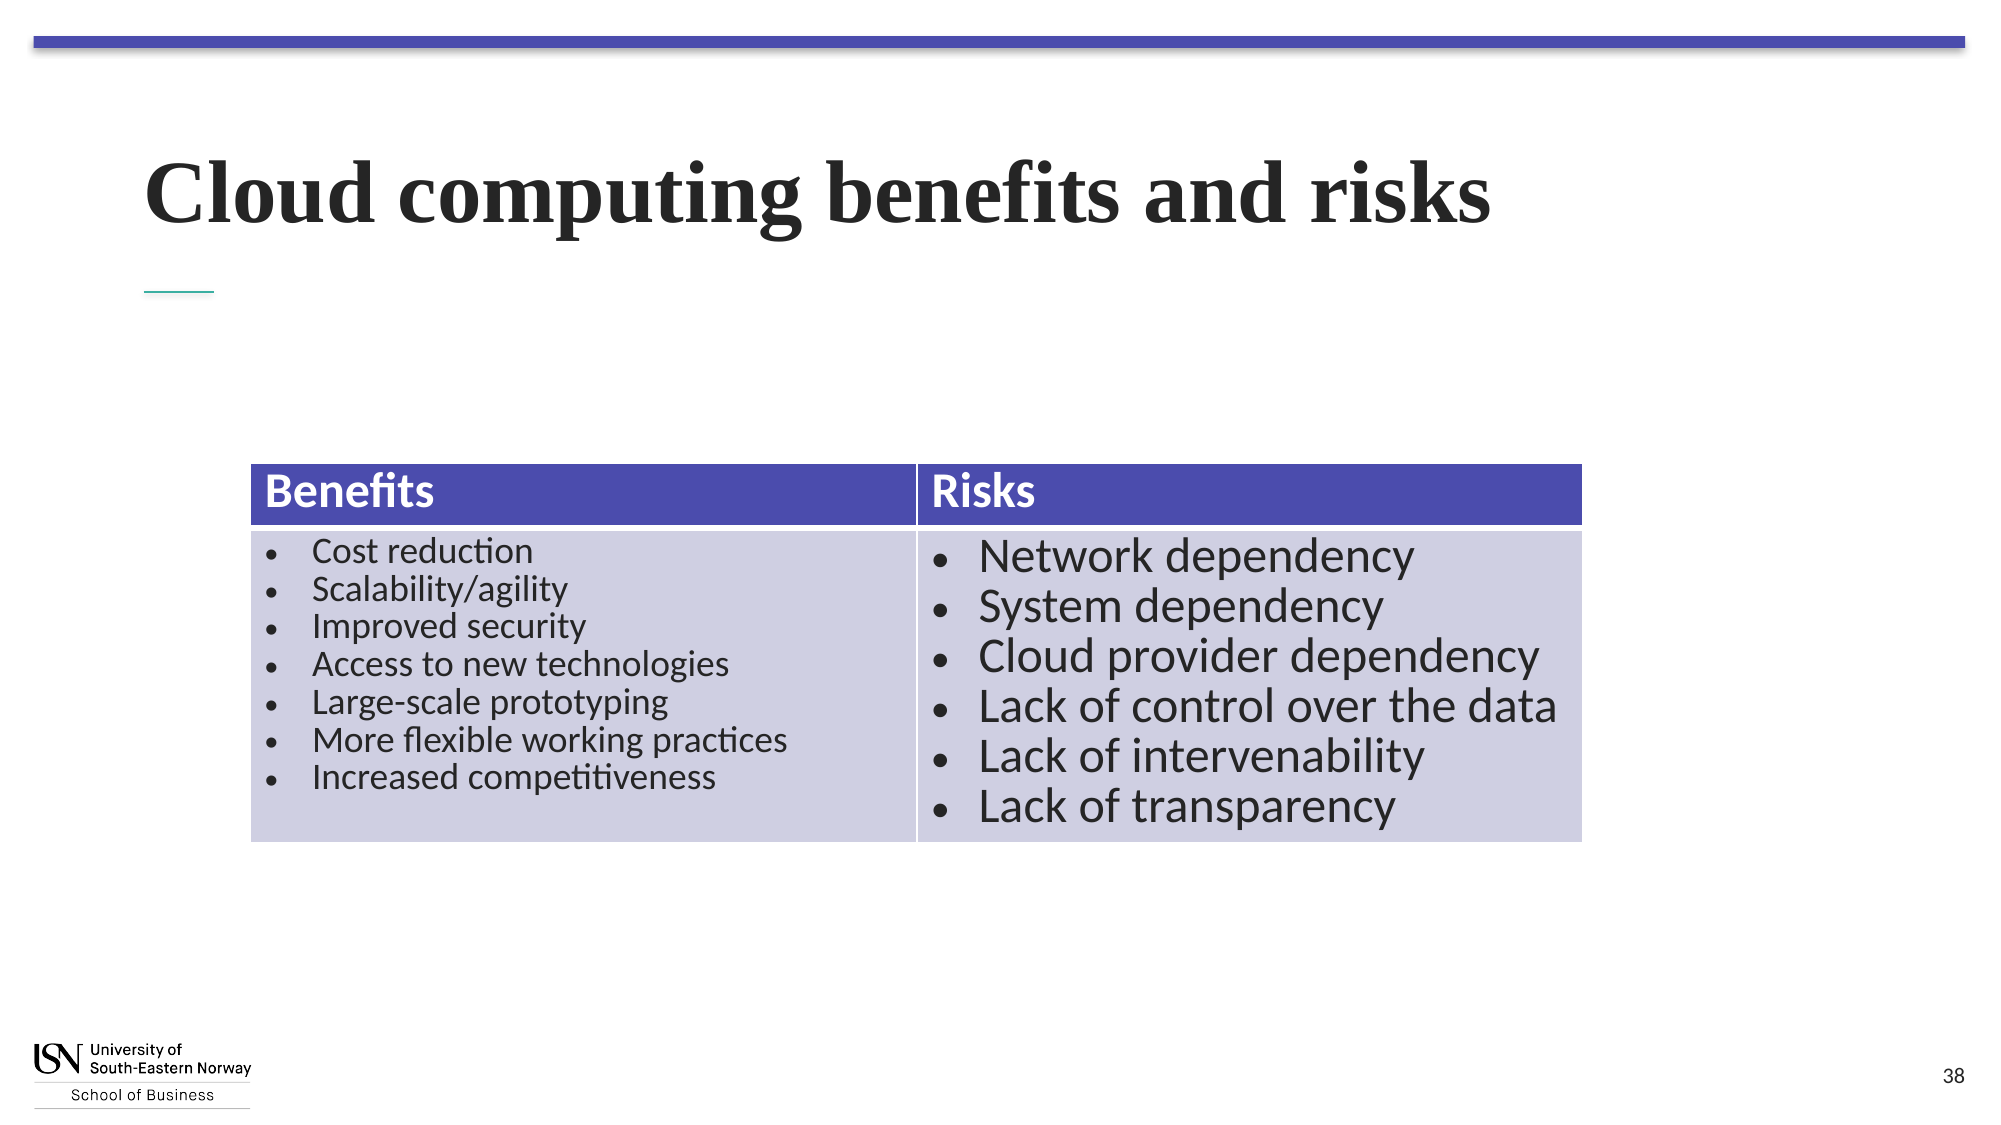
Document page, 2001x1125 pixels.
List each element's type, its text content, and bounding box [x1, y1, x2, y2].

table_header Risks [918, 464, 1582, 525]
slide_number 38 [1498, 1057, 1966, 1093]
table_cell Network dependency System dependency Cloud provider dependency Lack of control over the data Lack of intervenability Lack of transparency [918, 531, 1582, 842]
table_cell Cost reduction Scalability/agility Improved security Access to new technologies Large-scale prototyping More flexible working practices Increased competitiveness [251, 531, 916, 842]
picture [16, 1025, 274, 1125]
table_header Benefits [251, 464, 916, 525]
title Cloud computing benefits and risks [143, 93, 1885, 282]
